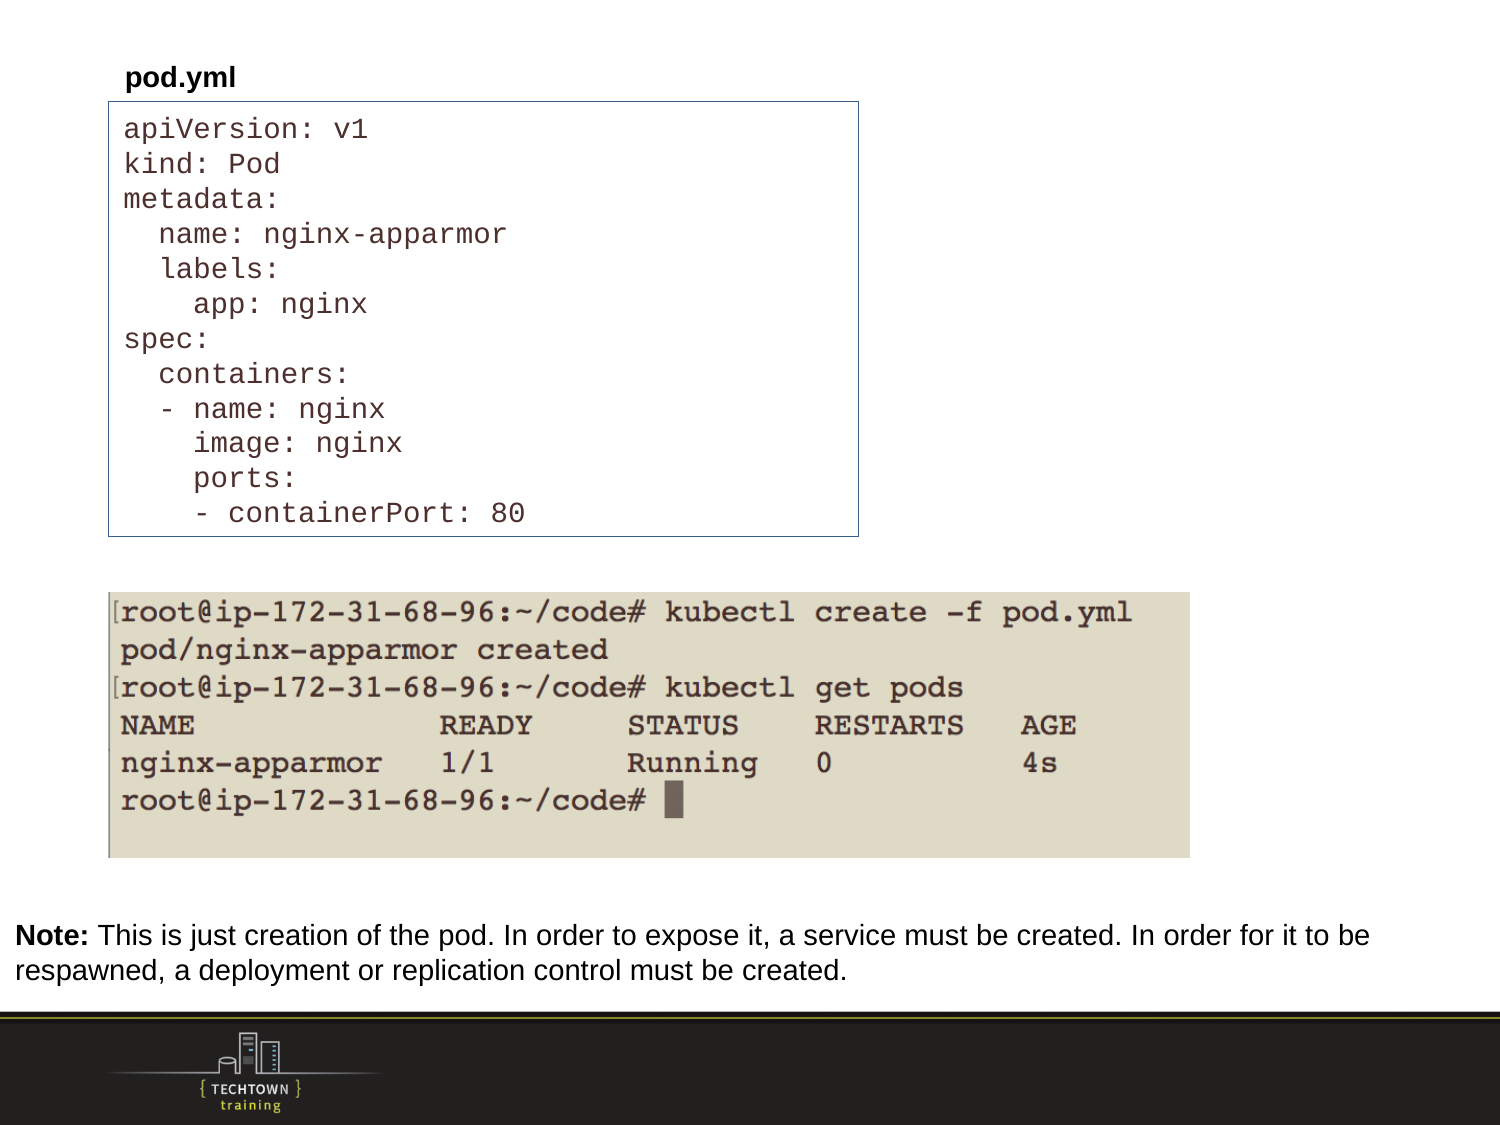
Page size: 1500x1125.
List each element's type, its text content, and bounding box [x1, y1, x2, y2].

picture [0, 0, 1500, 1125]
text_box pod.yml [109, 51, 252, 101]
text_box Note: This is just creation of the pod. In order to expose it, a service must be created. In order for it to be respawned, a deployment or replication control must be created. [0, 908, 1438, 1072]
text_box apiVersion: v1 kind: Pod metadata: name: nginx-apparmor labels: app: nginx spec: containers: - name: nginx image: nginx ports: - containerPort: 80 [108, 101, 859, 537]
